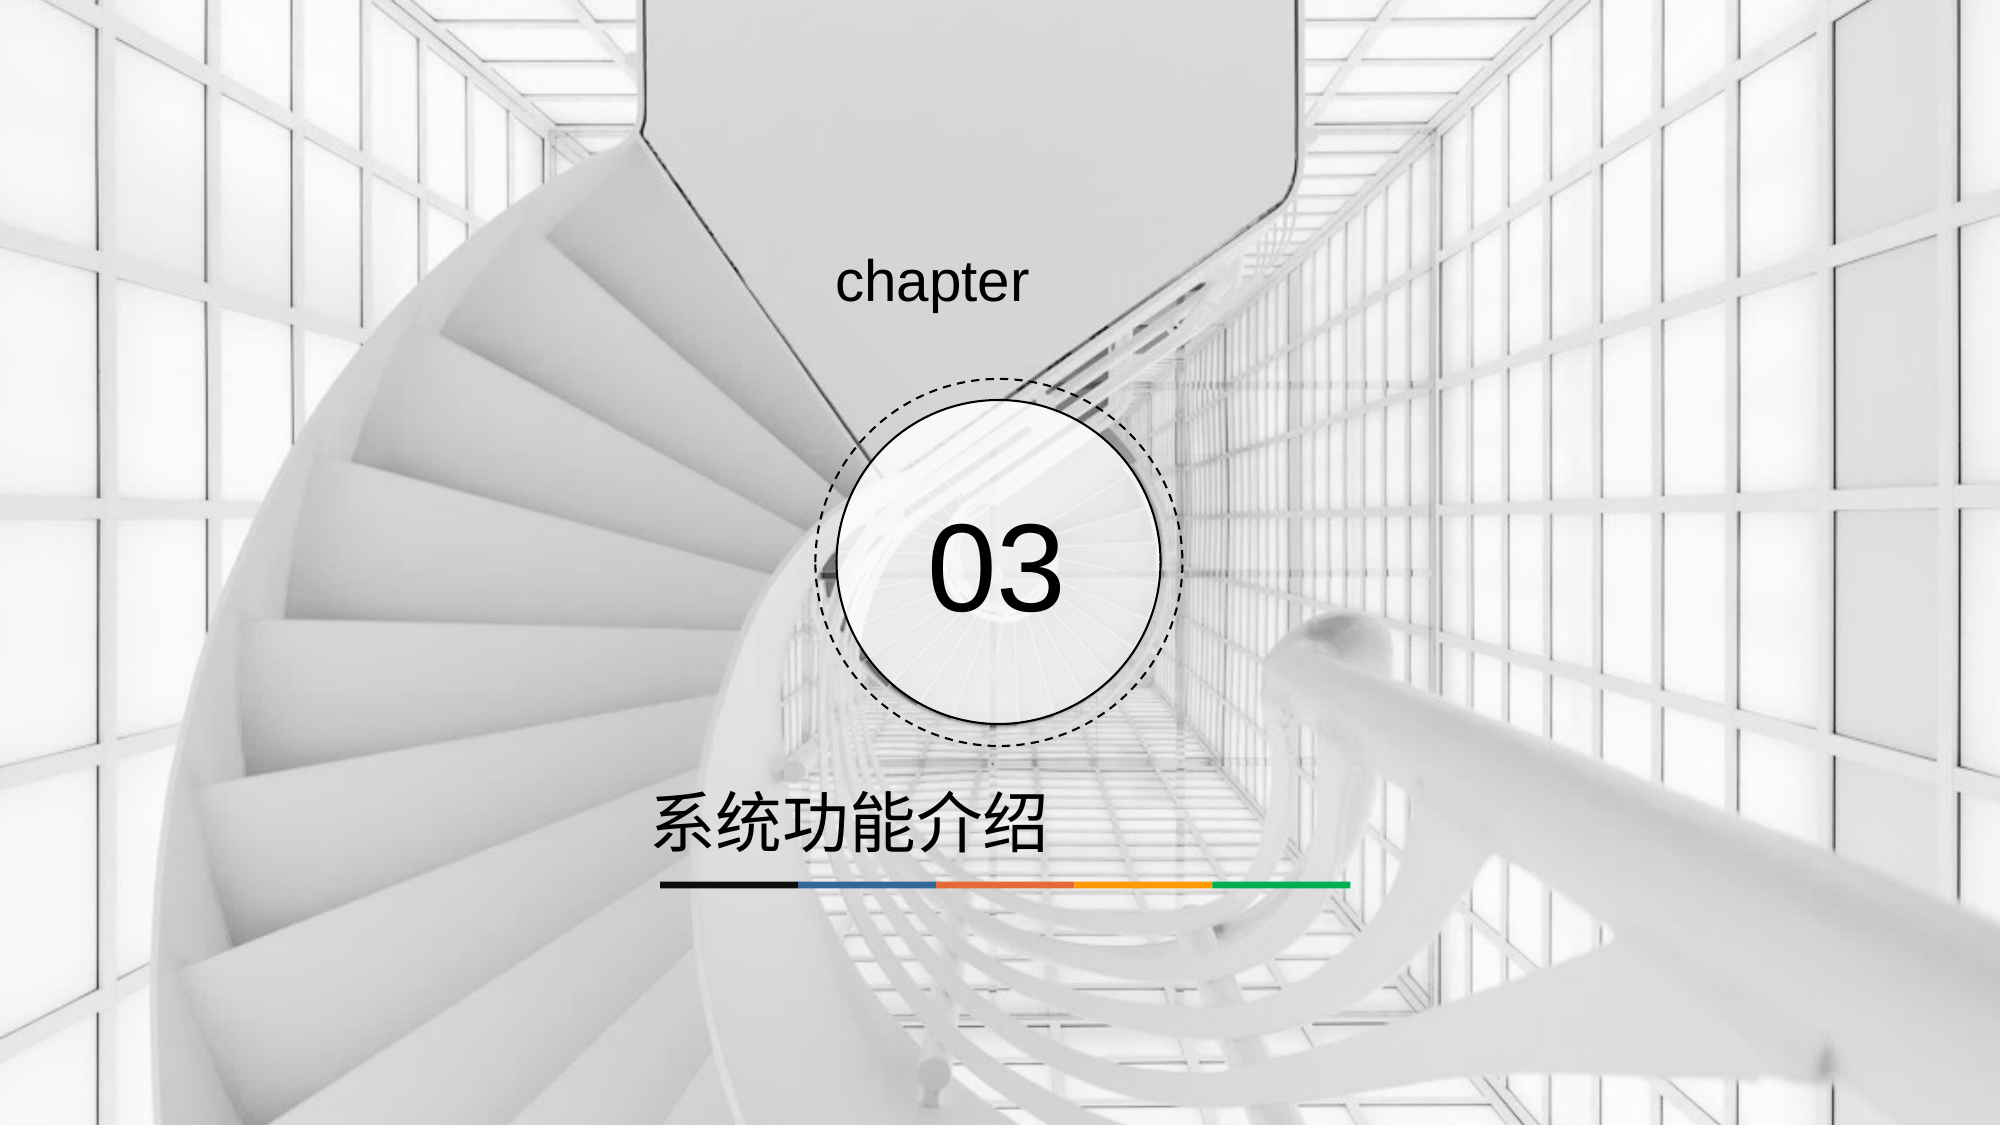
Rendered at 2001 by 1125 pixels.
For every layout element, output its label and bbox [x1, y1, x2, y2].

picture [0, 0, 2000, 1125]
text_box [634, 782, 1360, 896]
